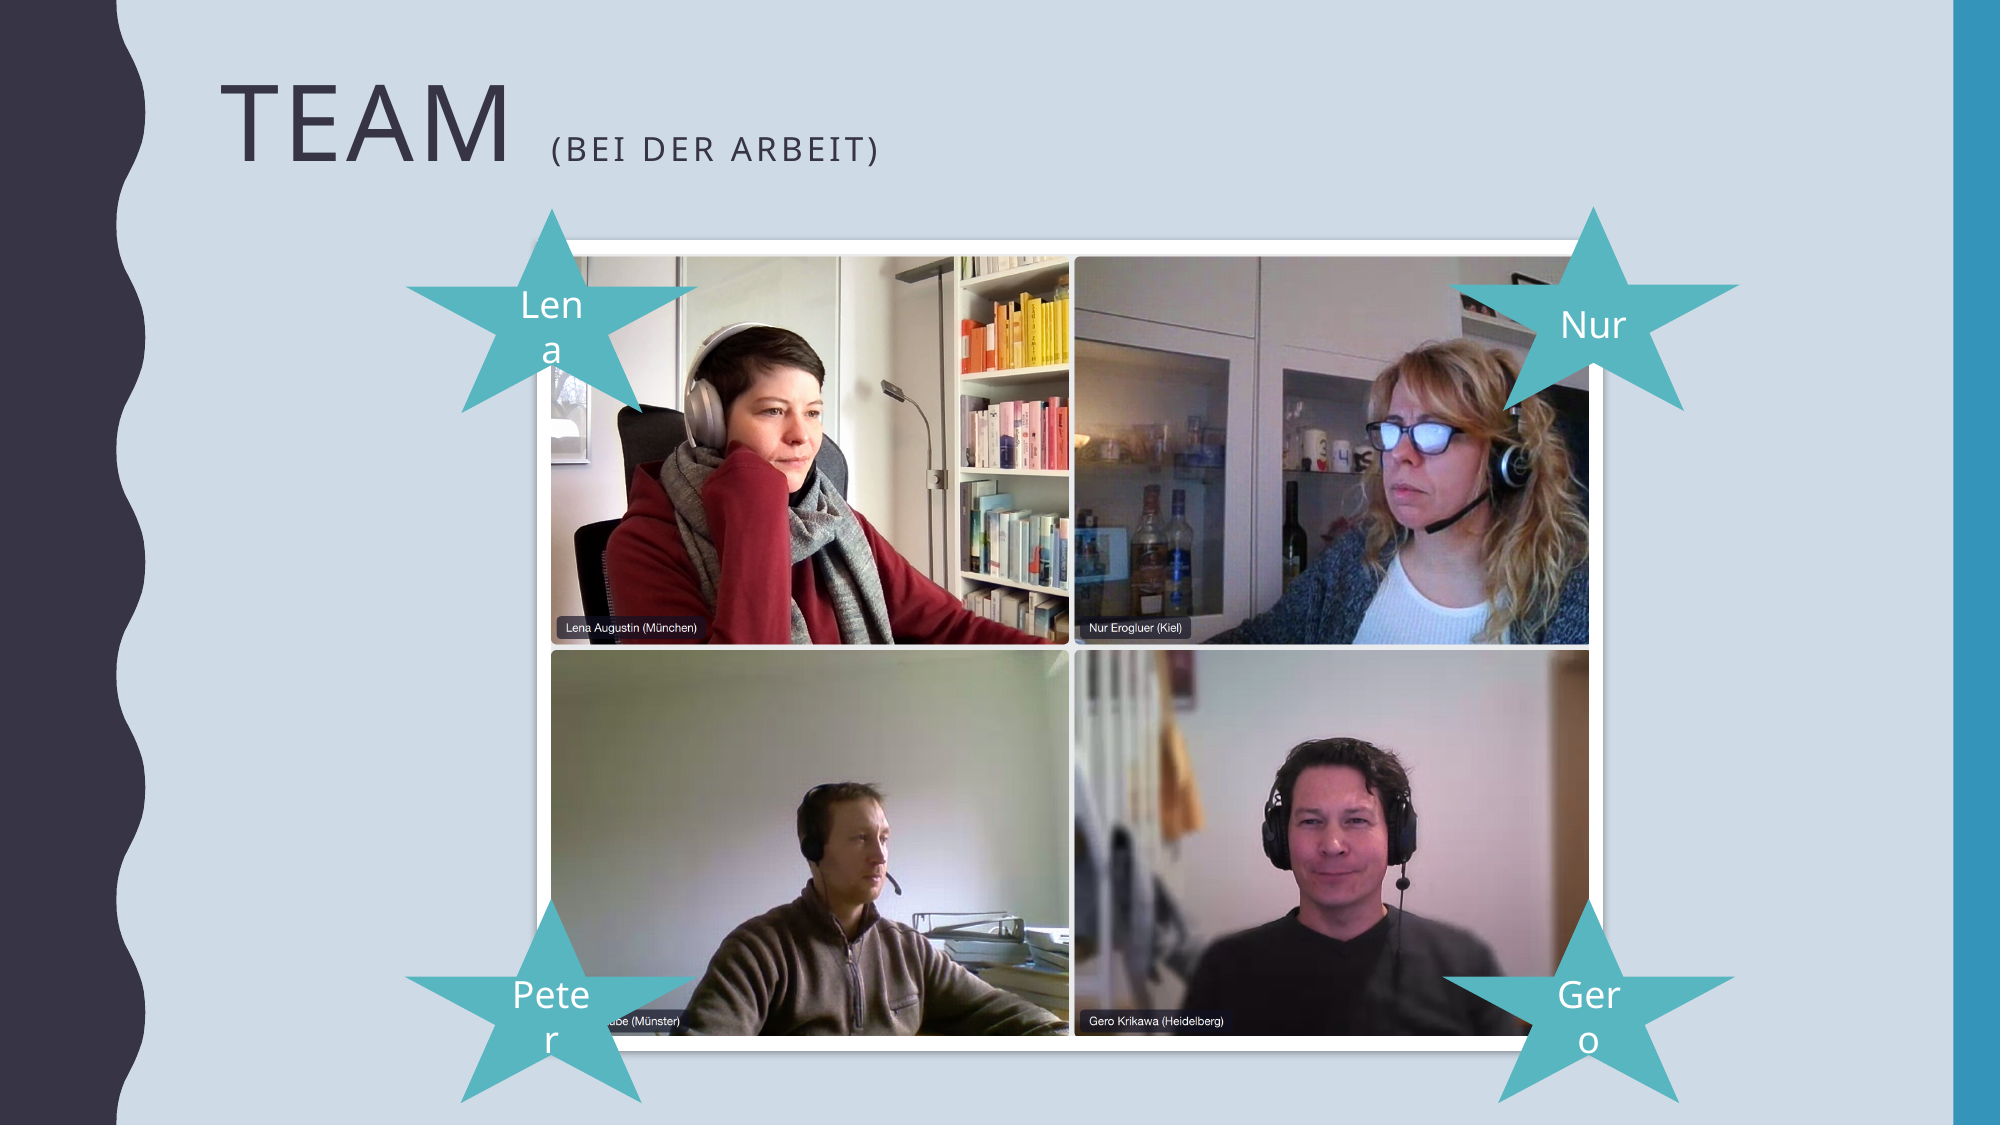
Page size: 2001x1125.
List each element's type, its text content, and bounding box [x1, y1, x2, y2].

text_box Lena [404, 207, 574, 414]
title Team (bei der Arbeit) [205, 62, 1875, 308]
picture [551, 254, 1589, 1037]
text_box Nur [1571, 205, 1741, 412]
text_box Gero [1497, 897, 1737, 1105]
text_box Peter [403, 897, 643, 1105]
